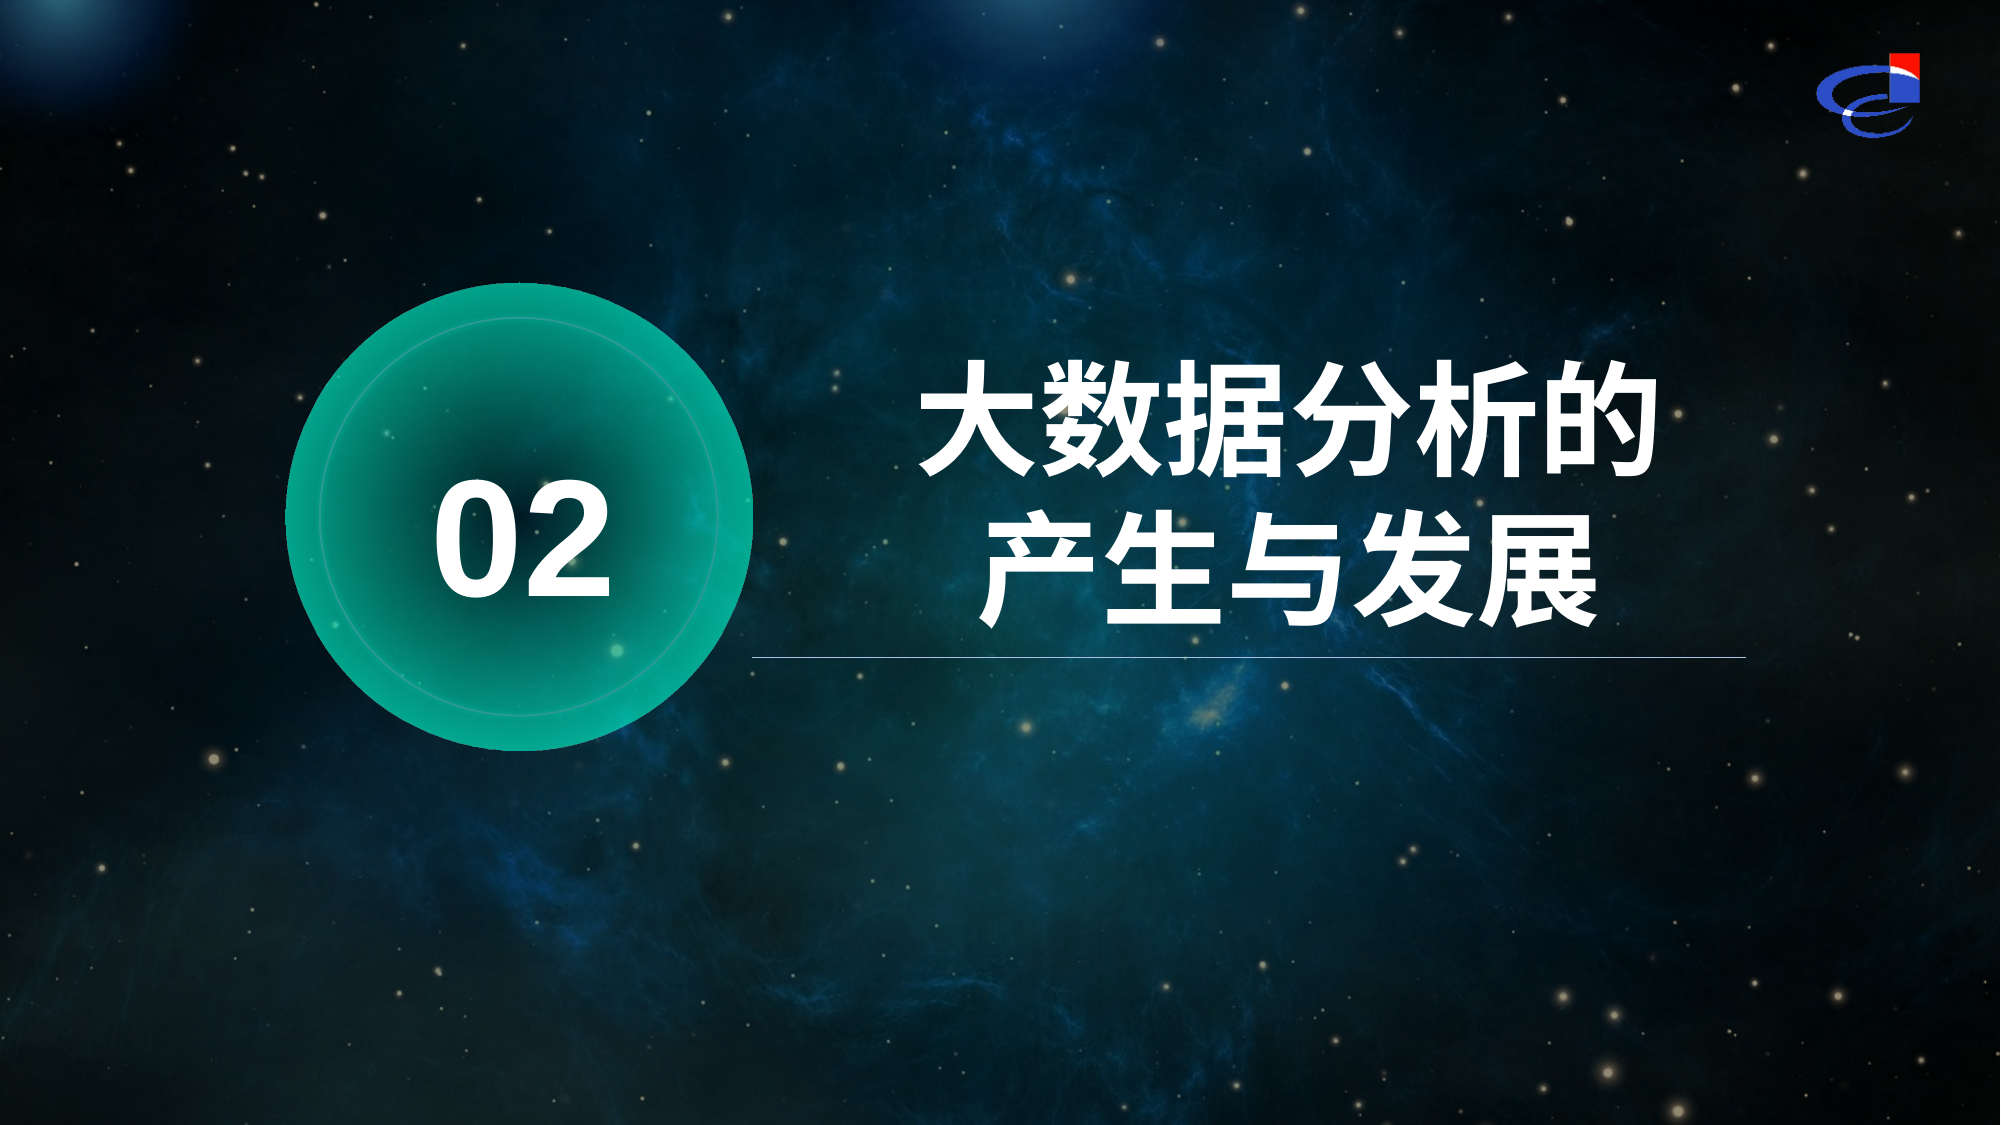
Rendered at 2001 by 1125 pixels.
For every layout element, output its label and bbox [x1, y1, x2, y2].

picture [0, 0, 2001, 1125]
text_box [284, 282, 753, 751]
